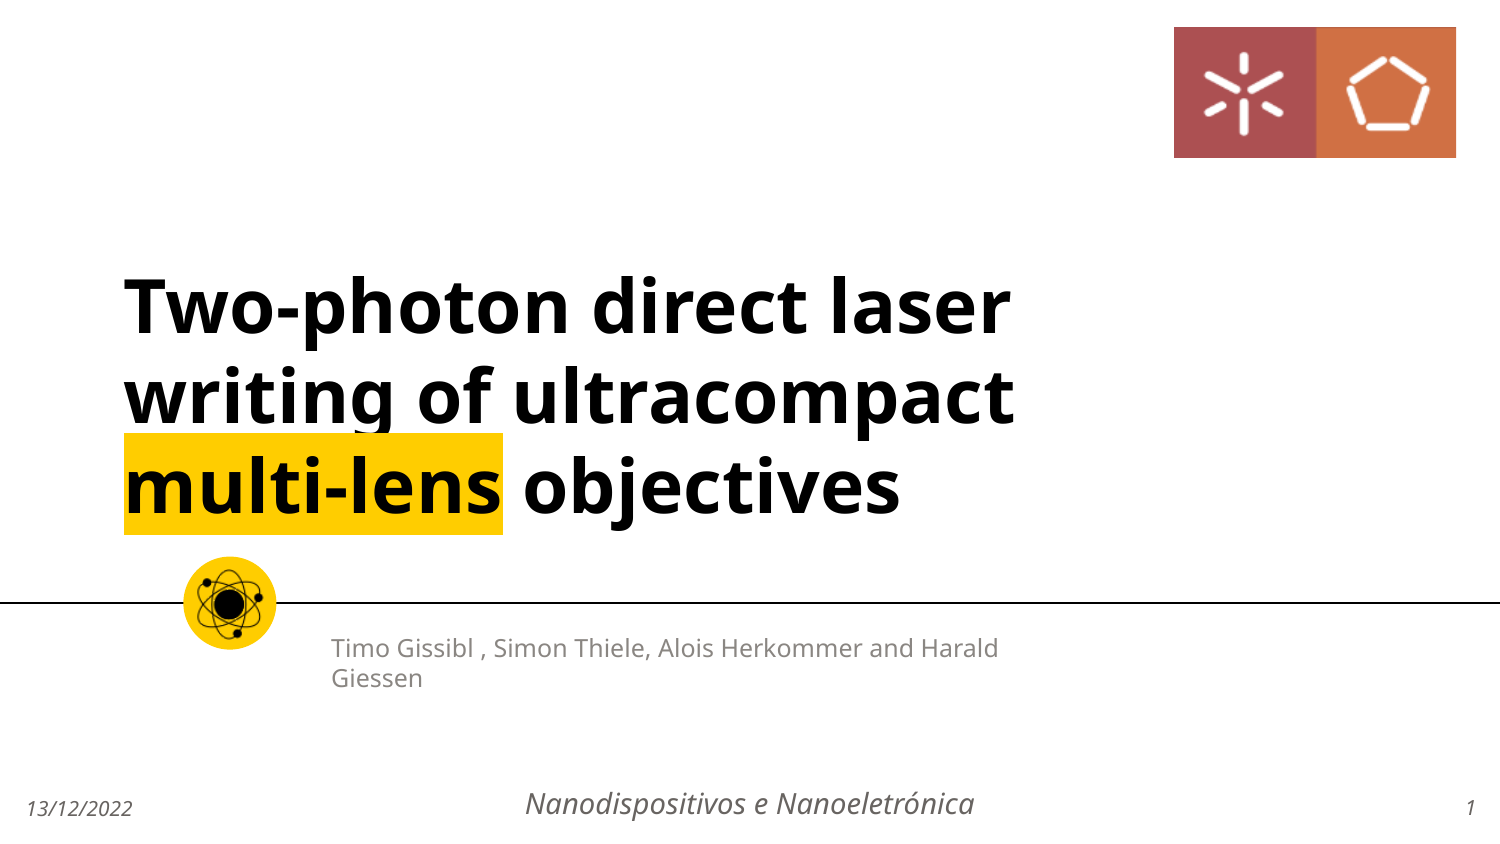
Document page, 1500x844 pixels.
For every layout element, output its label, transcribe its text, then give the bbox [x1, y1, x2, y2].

text_box 13/12/2022 [10, 788, 207, 828]
picture [194, 568, 267, 641]
title Two-photon direct laser writing of ultracompact multi-lens objectives [108, 353, 1107, 544]
text_box Timo Gissibl , Simon Thiele, Alois Herkommer and Harald Giessen [316, 617, 1107, 689]
text_box 1 [1401, 779, 1492, 844]
picture [1173, 27, 1457, 158]
text_box Nanodispositivos e Nanoeletrónica [474, 778, 1026, 828]
